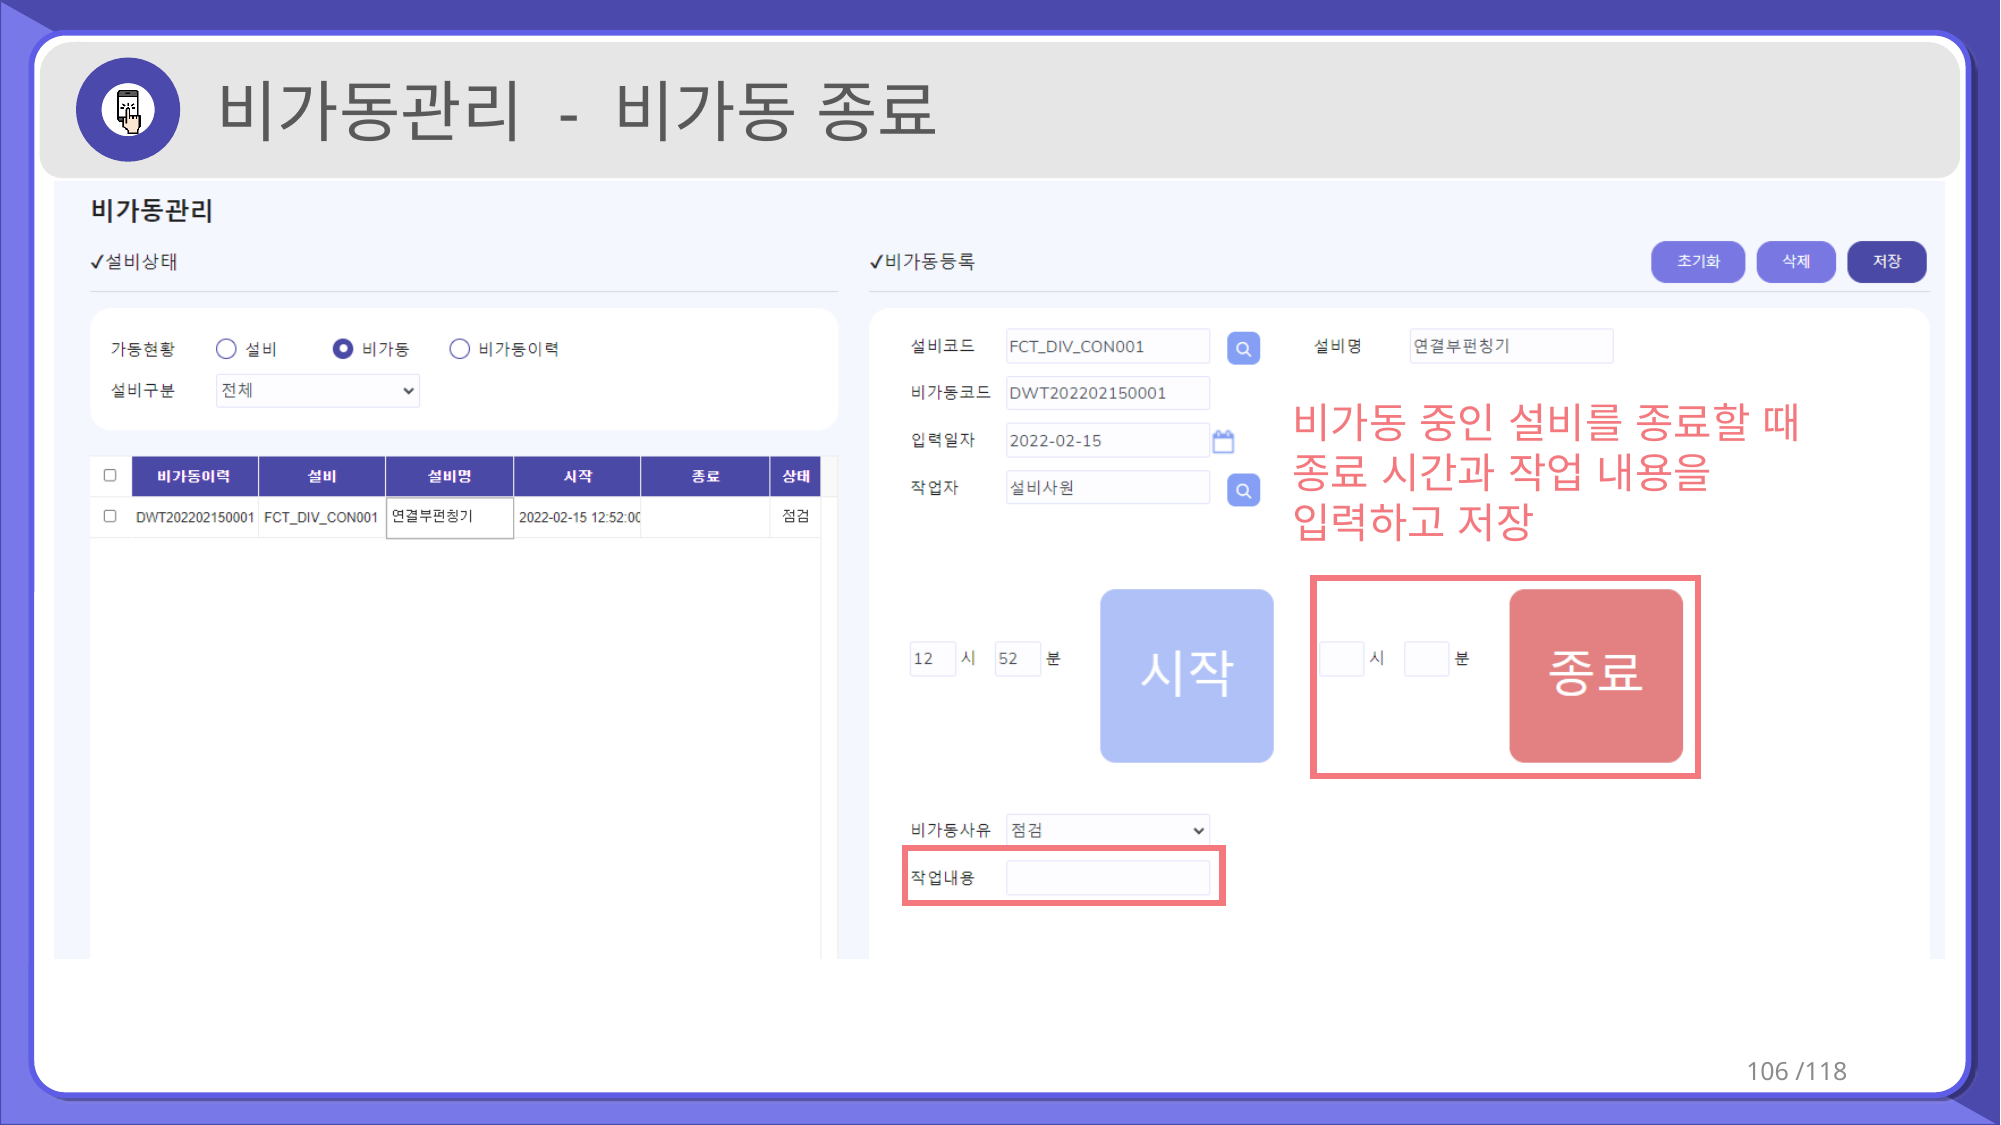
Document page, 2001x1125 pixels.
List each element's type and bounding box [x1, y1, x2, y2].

text_box [0, 0, 2000, 1125]
picture [54, 181, 1945, 959]
picture [102, 88, 155, 135]
